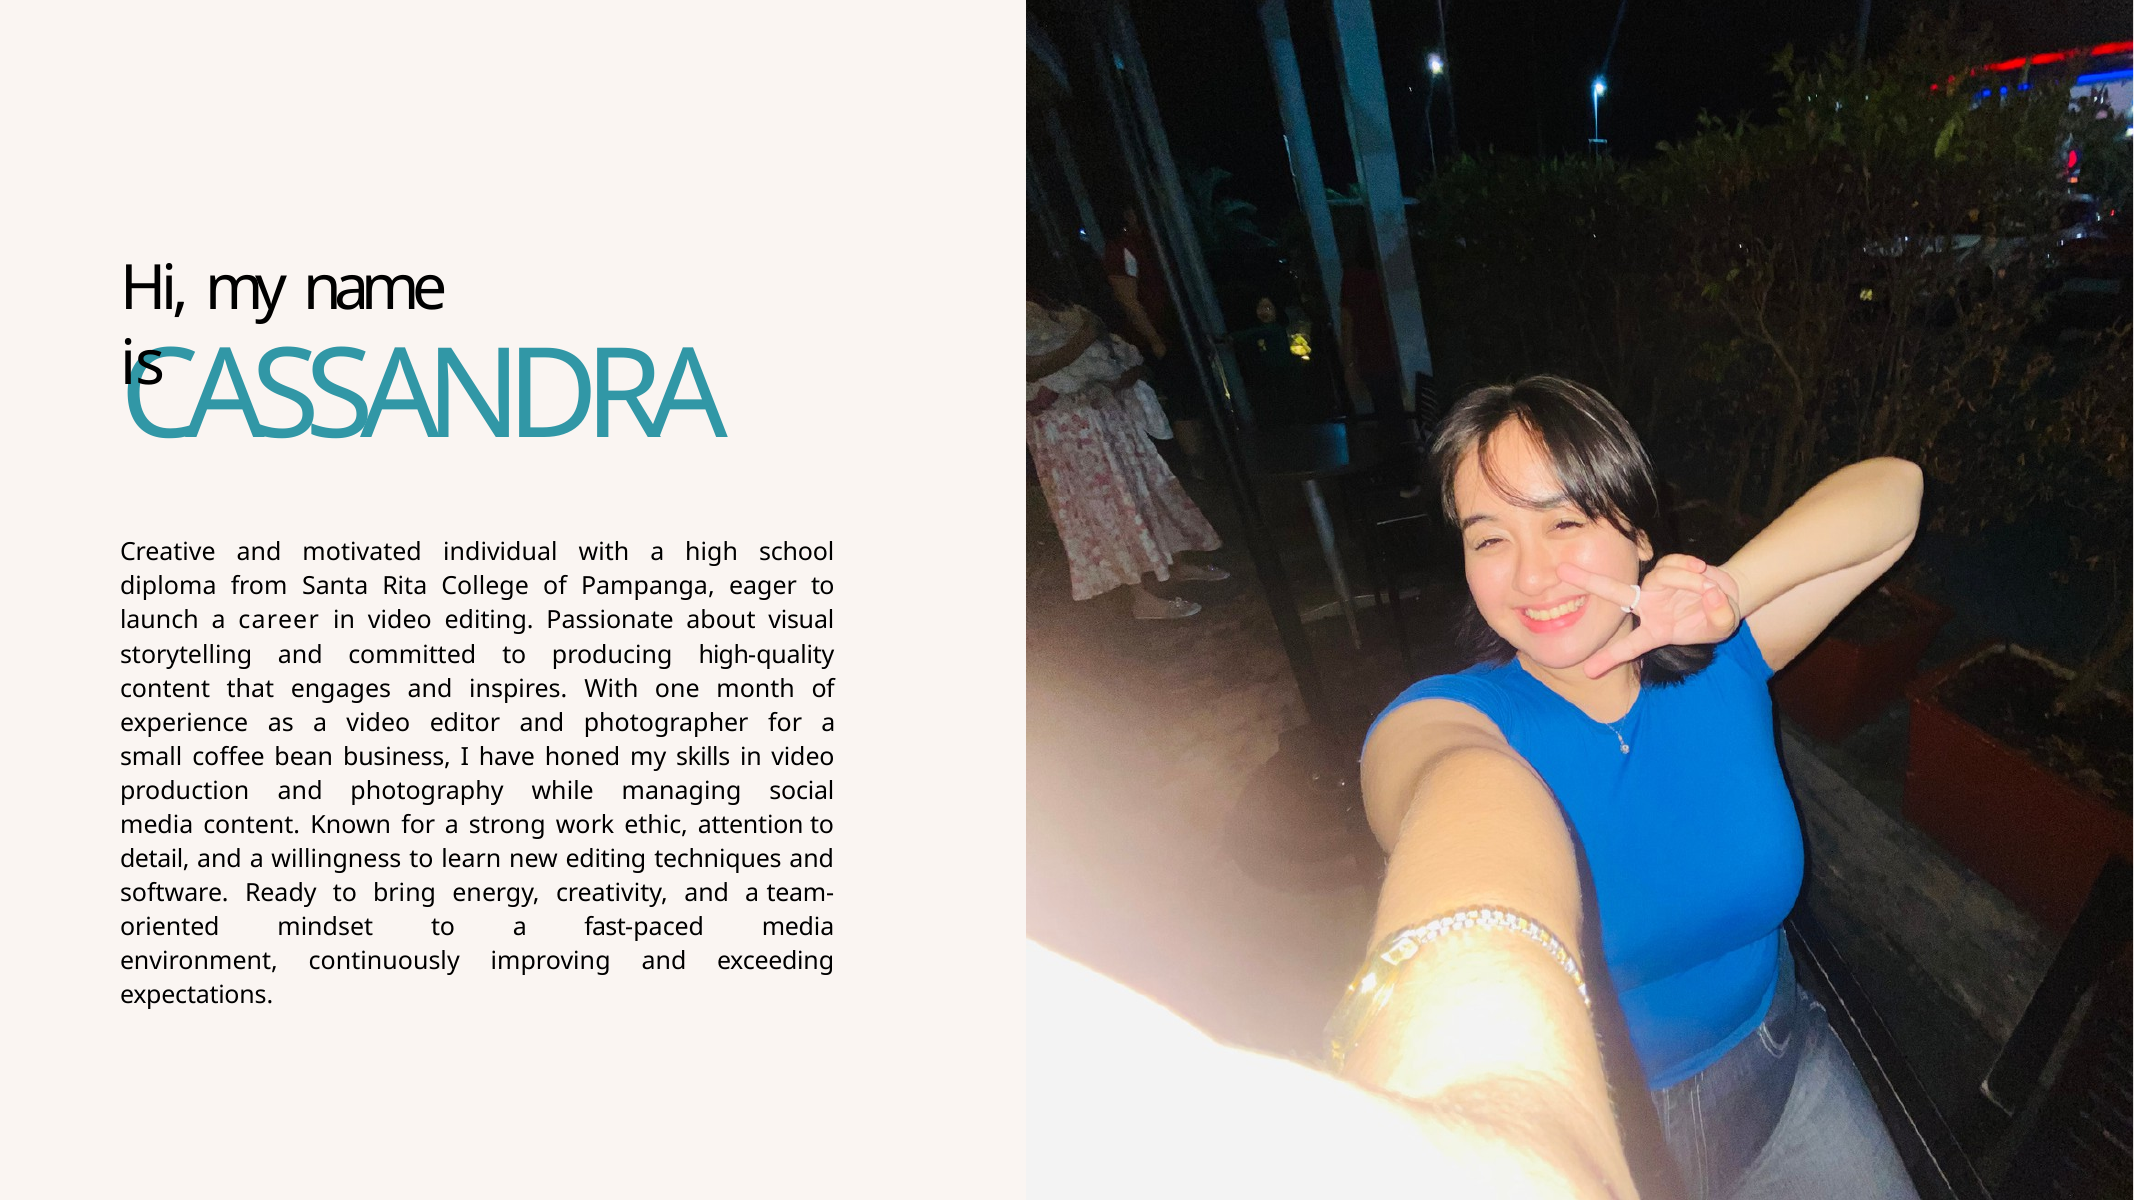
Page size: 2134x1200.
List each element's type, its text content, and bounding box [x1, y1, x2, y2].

title Hi, my name is [117, 245, 454, 448]
text_box CASSANDRA Creative and motivated individual with a high school diploma from Santa Rita College of Pampanga, eager to launch a career in video editing. Passionate about visual storytelling and committed to producing high-quality content that engages and inspires. With one month of experience as a video editor and photographer for a small coffee bean business, I have honed my skills in video production and photography while managing social media content. Known for a strong work ethic, attention to detail, and a willingness to learn new editing techniques and software. Ready to bring energy, creativity, and a team-oriented mindset to a fast-paced media environment, continuously improving and exceeding expectations. [117, 310, 835, 1009]
picture [1025, 0, 2134, 1200]
